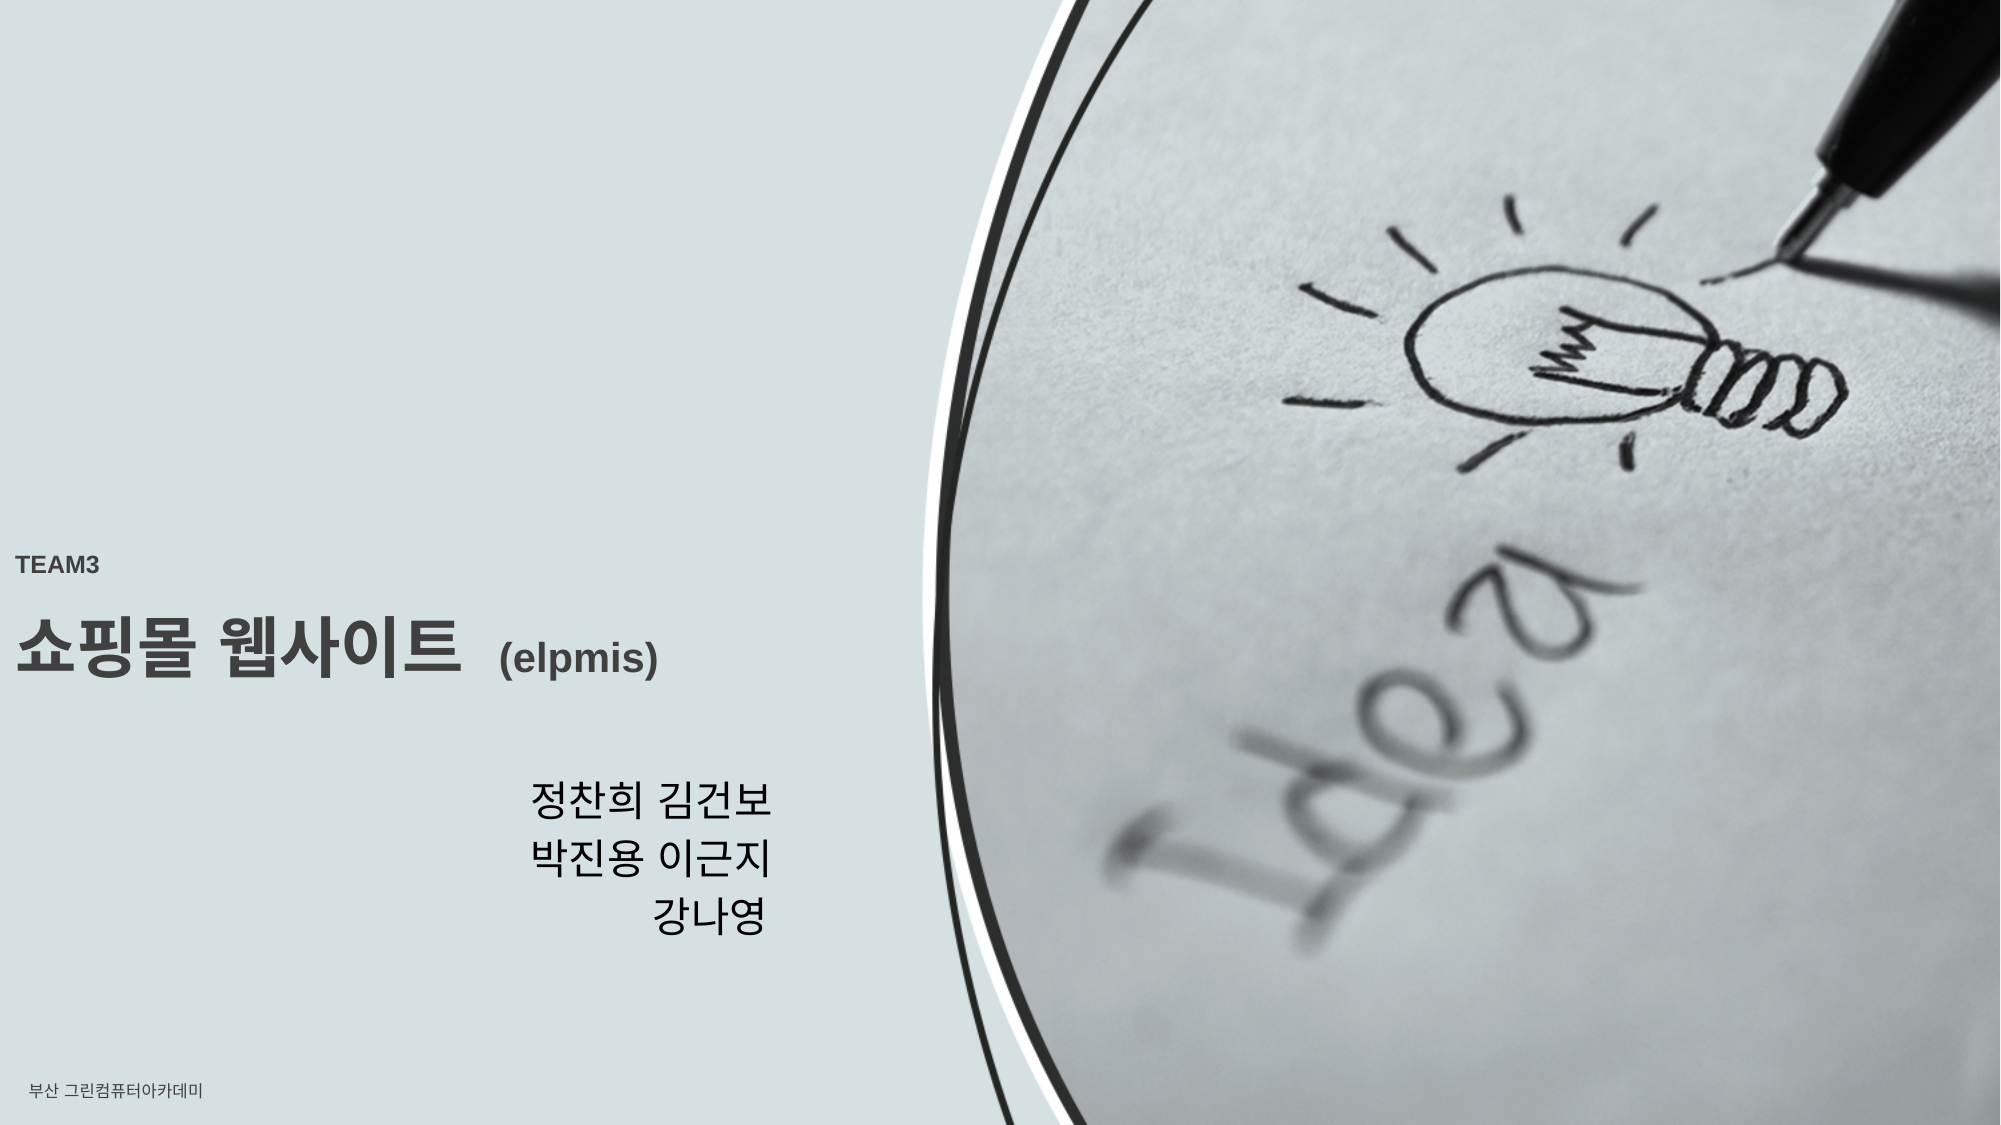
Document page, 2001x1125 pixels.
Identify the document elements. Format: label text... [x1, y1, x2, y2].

text_box TEAM3 [0, 541, 715, 587]
text_box 쇼핑몰 웹사이트 (elpmis) 정찬희 김건보 박진용 이근지 강나영 [0, 598, 871, 949]
picture [0, 0, 2001, 1125]
text_box 부산 그린컴퓨터아카데미 [13, 1073, 1419, 1109]
